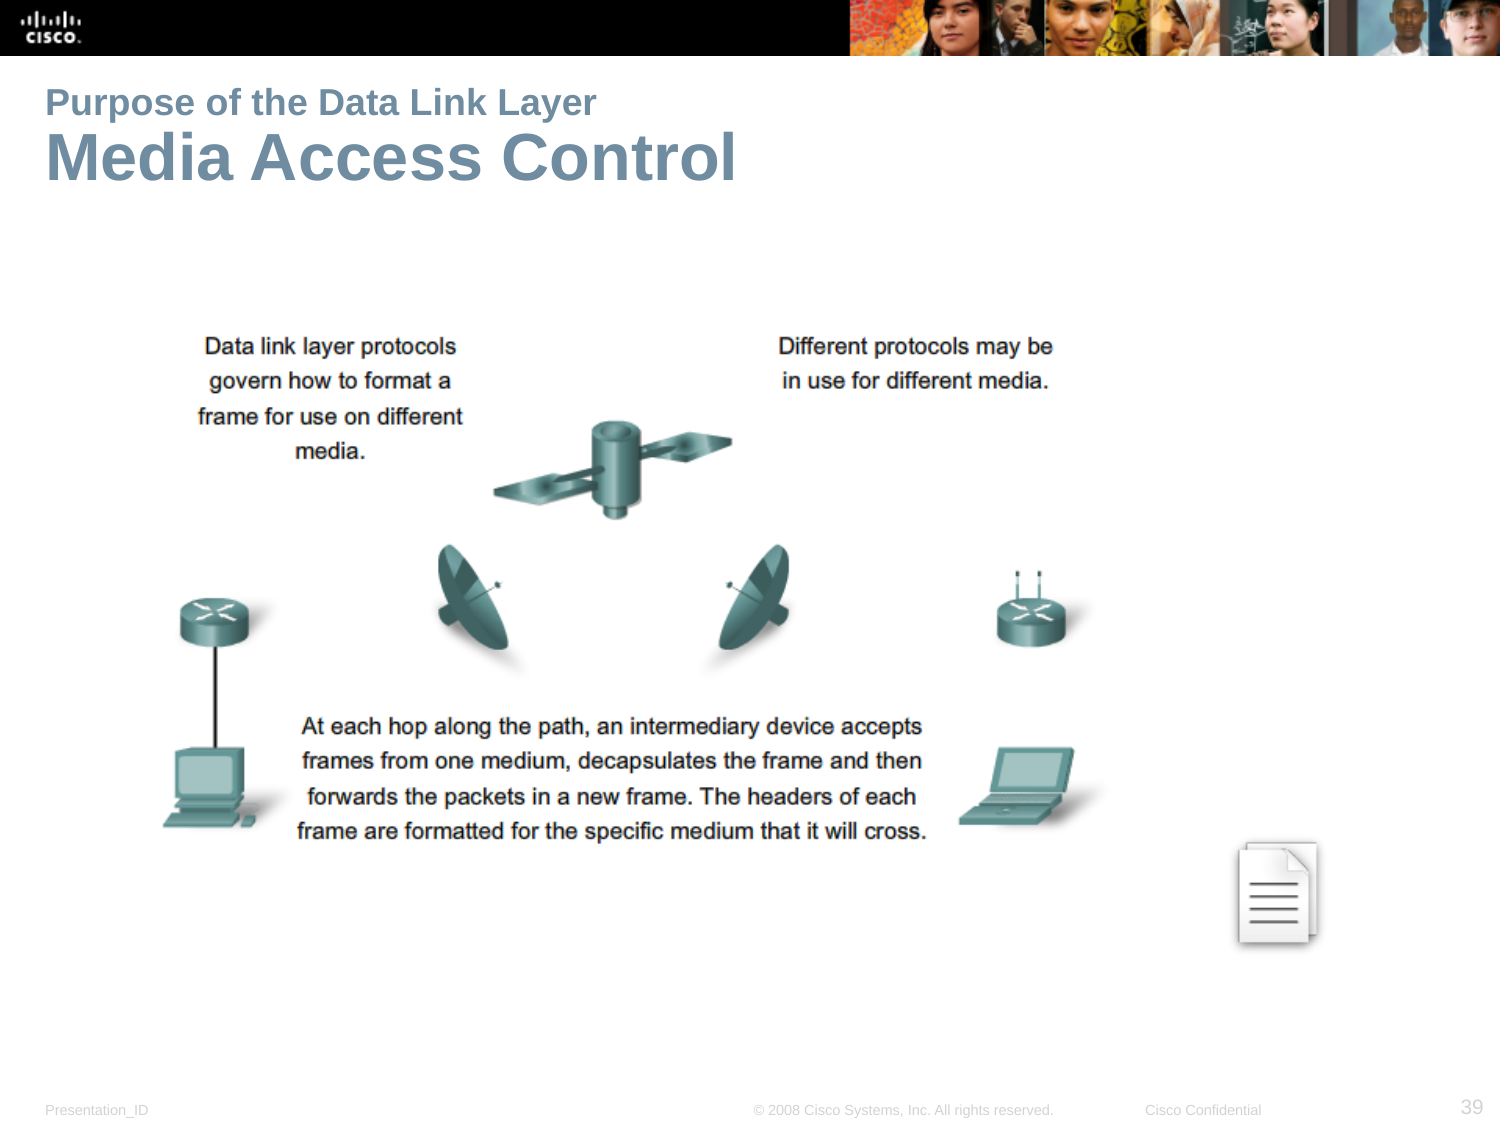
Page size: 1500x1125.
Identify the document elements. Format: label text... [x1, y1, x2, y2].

picture [0, 0, 1500, 56]
title Purpose of the Data Link Layer Media Access Control [31, 64, 1471, 203]
picture [160, 320, 1340, 970]
